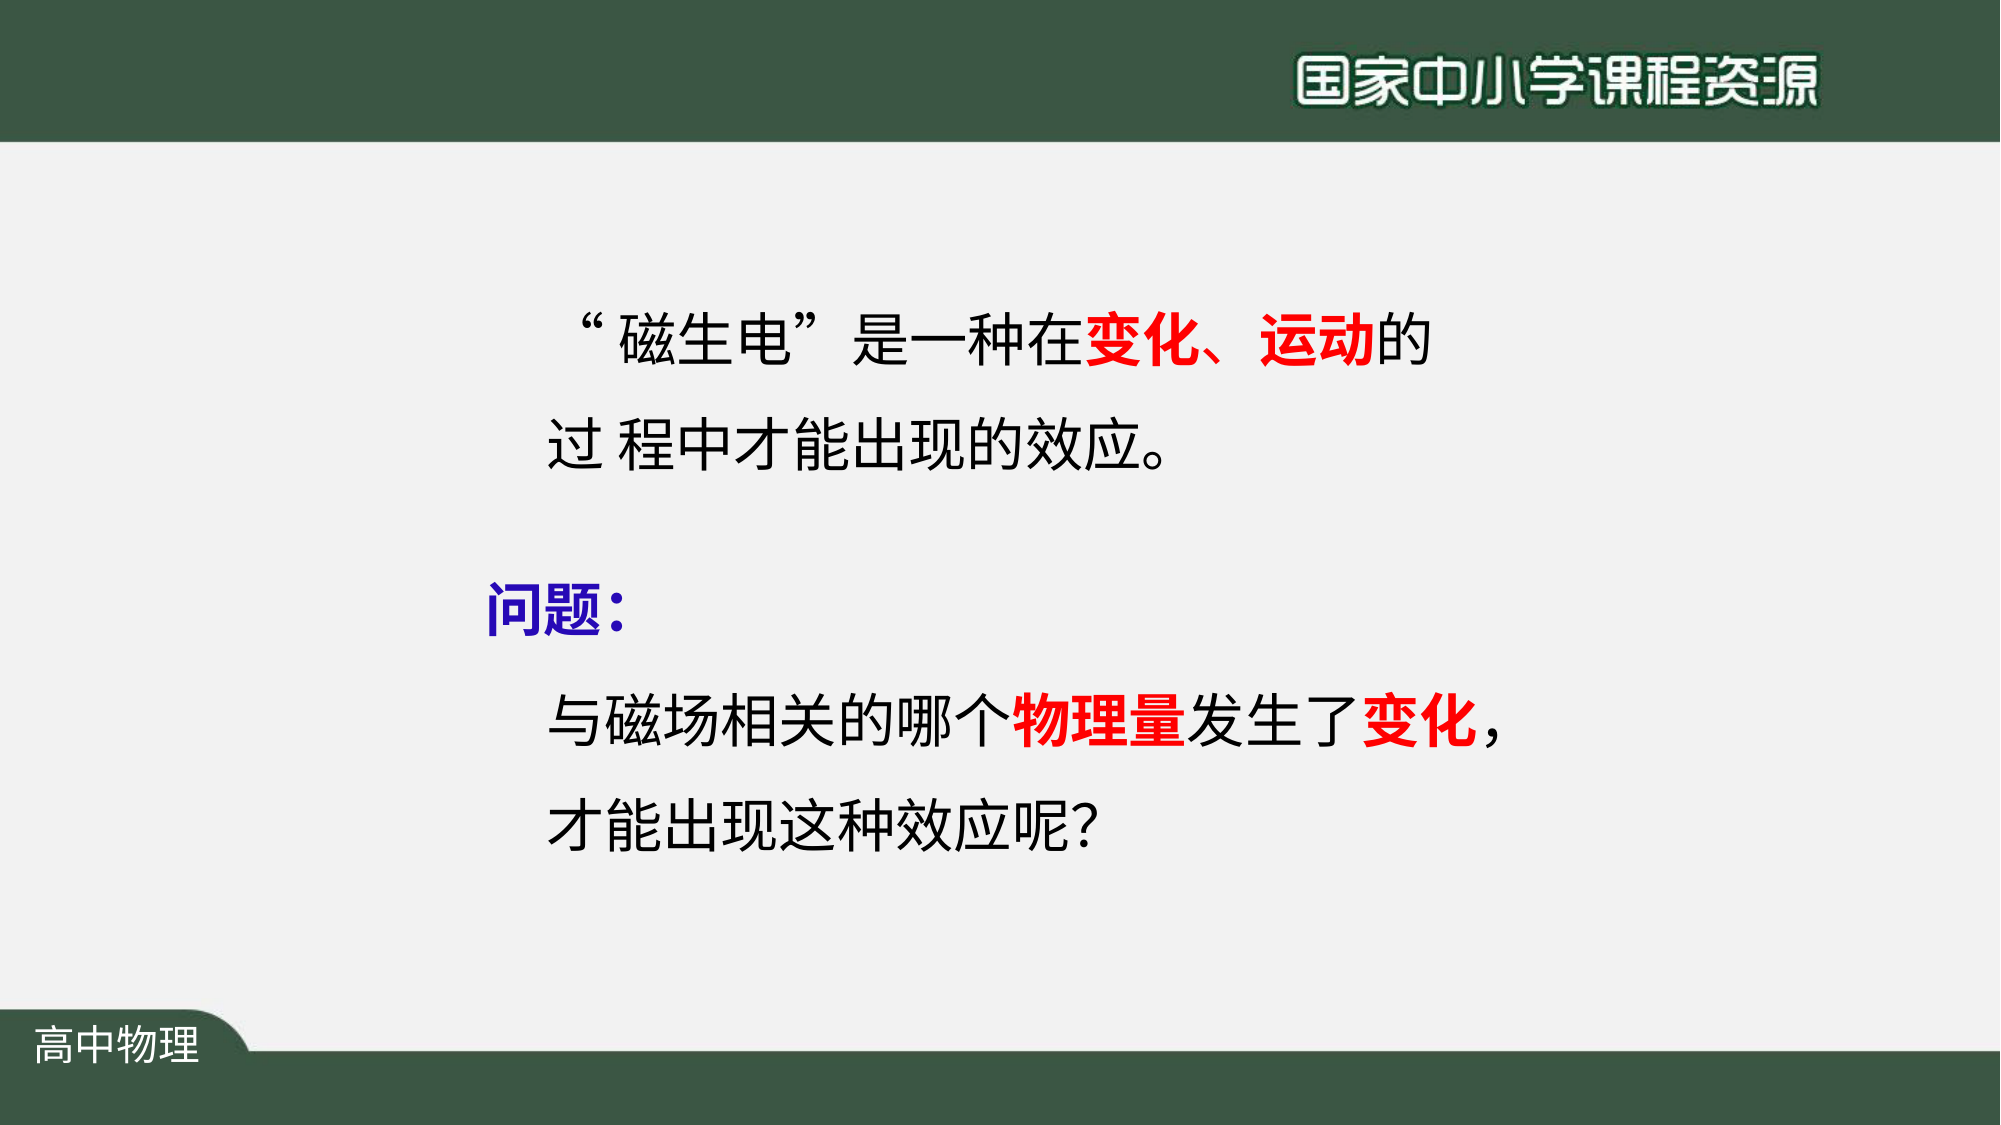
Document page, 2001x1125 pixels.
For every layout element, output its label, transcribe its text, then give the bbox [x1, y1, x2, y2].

text_box “磁生电”是一种在变化、运动的过 程中才能出现的效应。 问题： 与磁场相关的哪个物理量发生了变化， 才能出现这种效应呢？ [483, 265, 1541, 859]
picture [0, 0, 2000, 1125]
footer 高中物理 [31, 1013, 202, 1125]
